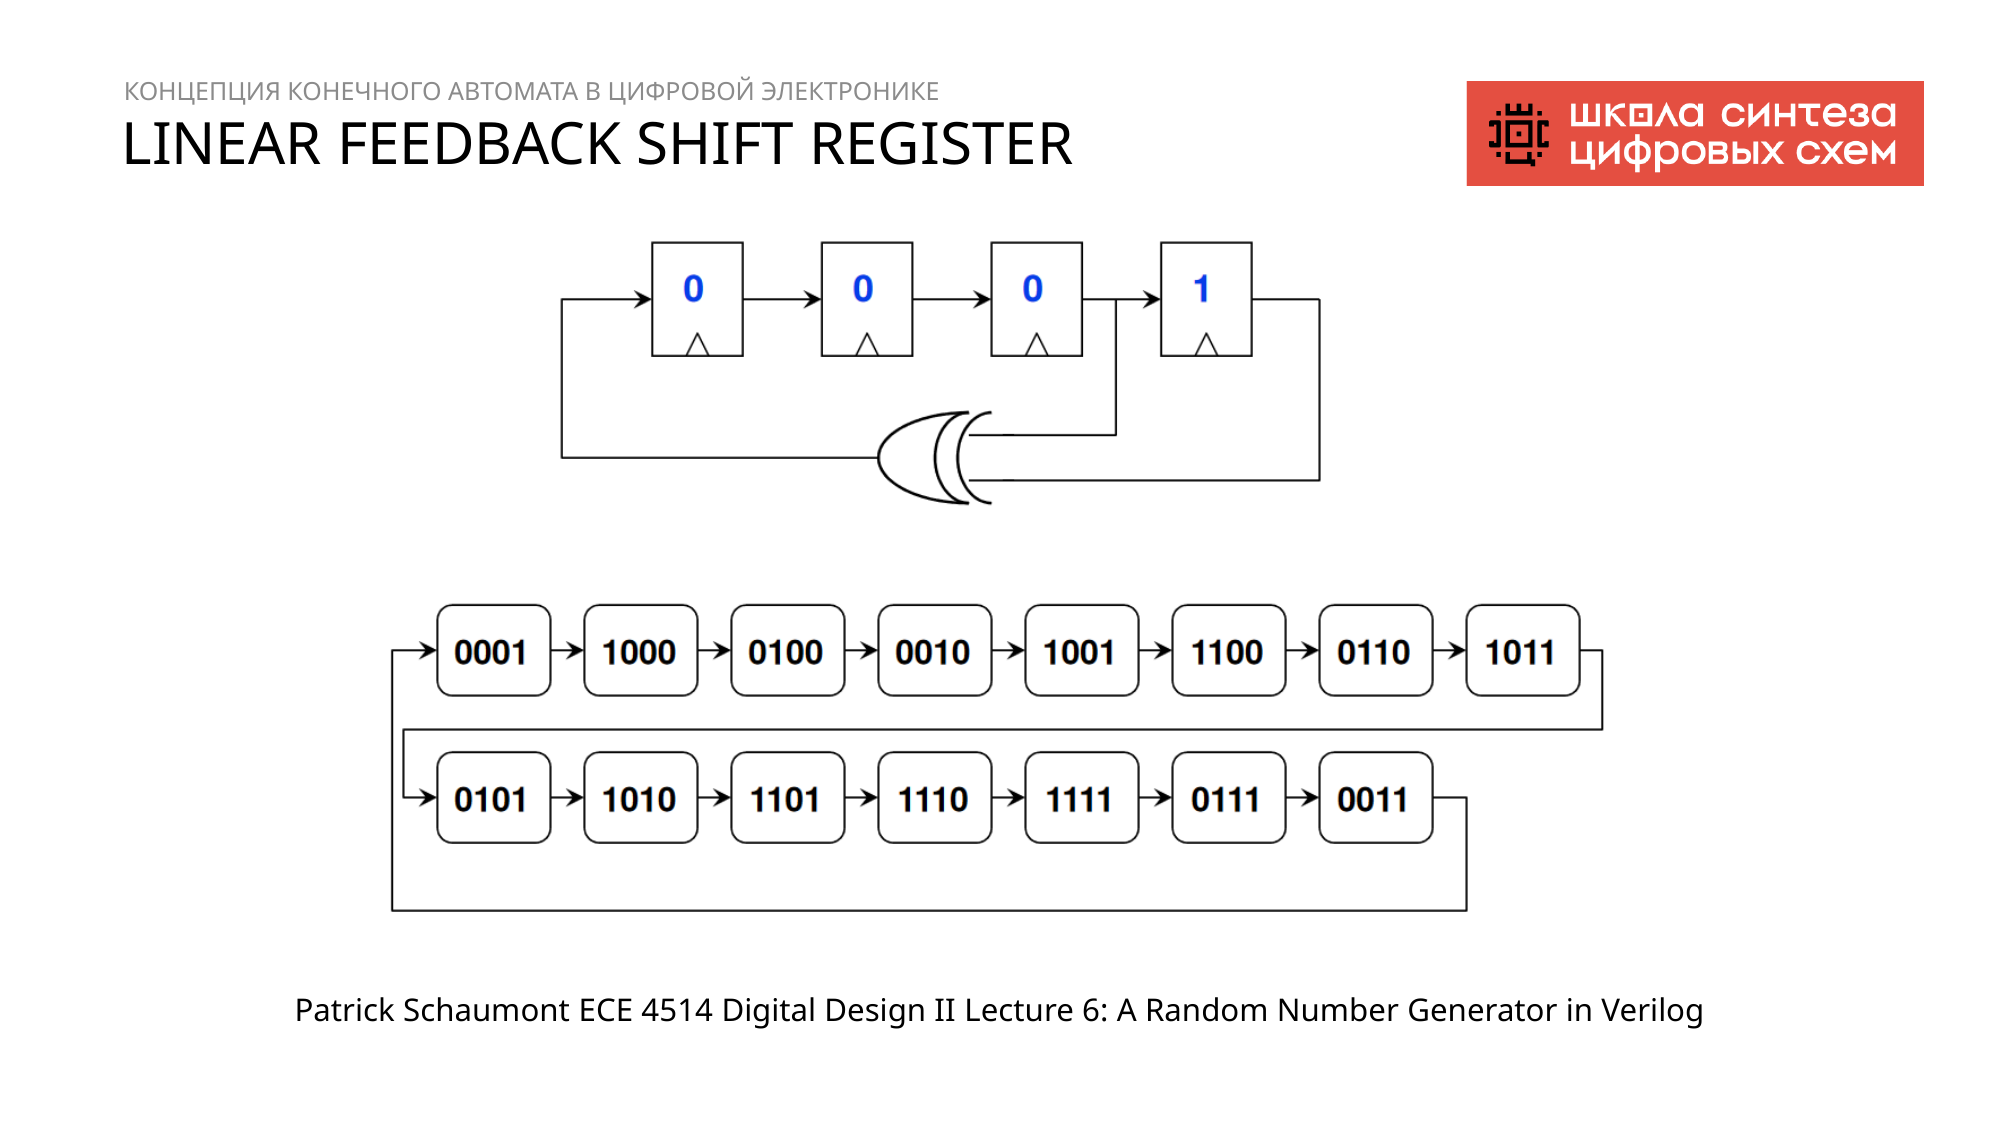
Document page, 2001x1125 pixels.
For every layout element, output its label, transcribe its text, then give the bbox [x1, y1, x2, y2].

text_box Patrick Schaumont ECE 4514 Digital Design II Lecture 6: A Random Number Generator in Verilog [42, 982, 1958, 1035]
picture [322, 203, 1678, 922]
title LINEAR FEEDBACK SHIFT REGISTER [121, 113, 1466, 178]
text_box КОНЦЕПЦИЯ КОНЕЧНОГО АВТОМАТА В ЦИФРОВОЙ ЭЛЕКТРОНИКЕ [108, 67, 1758, 111]
picture [1466, 81, 1924, 186]
